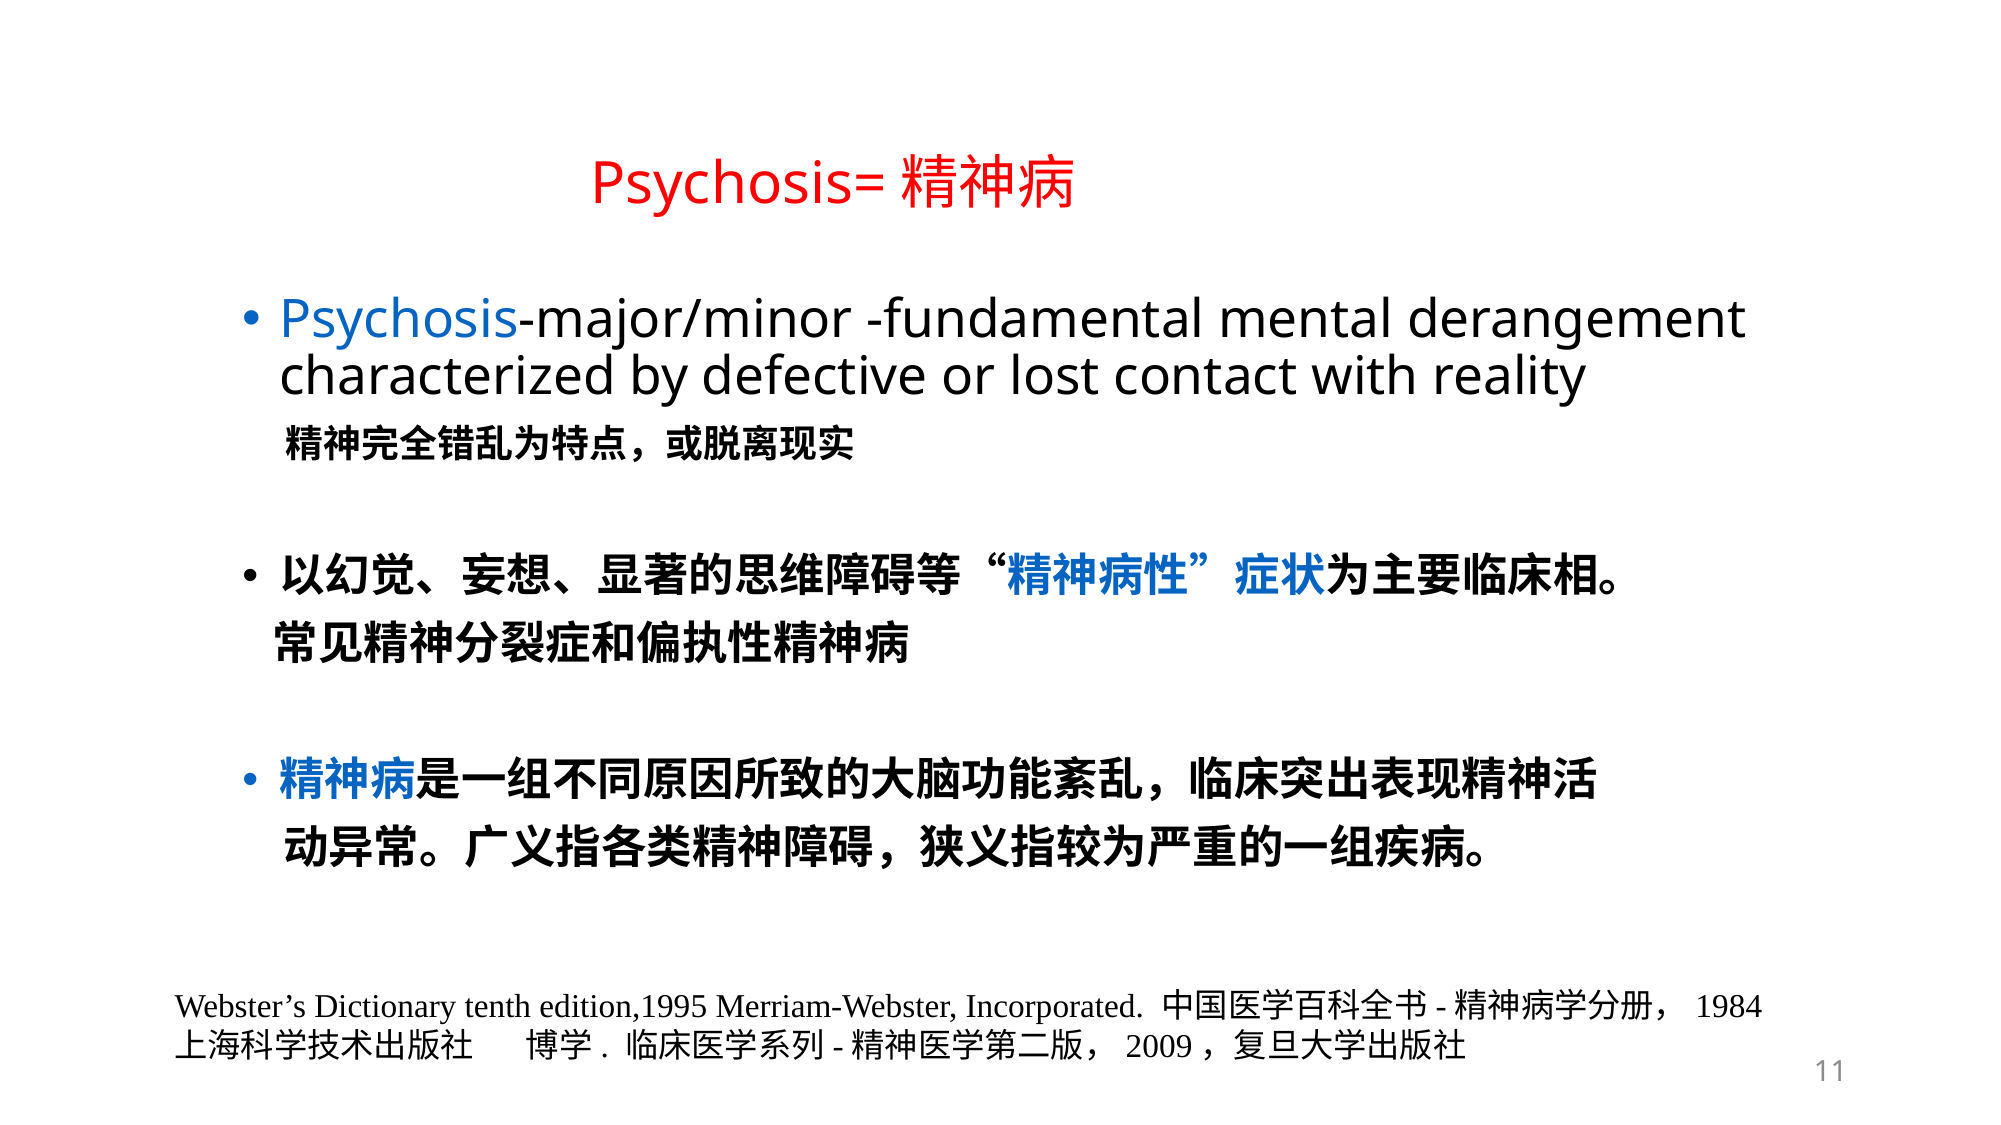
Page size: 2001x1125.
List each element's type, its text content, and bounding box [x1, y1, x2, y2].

text_box Webster’s Dictionary tenth edition,1995 Merriam-Webster, Incorporated. 中国医学百科全书-精神病学分册，1984上海科学技术出版社 博学. 临床医学系列-精神医学第二版，2009，复旦大学出版社 [159, 976, 1817, 1072]
list Psychosis-major/minor -fundamental mental derangement characterized by defective or lost contact with reality 精神完全错乱为特点，或脱离现实 以幻觉、妄想、显著的思维障碍等“精神病性”症状为主要临床相。 常见精神分裂症和偏执性精神病 精神病是一组不同原因所致的大脑功能紊乱，临床突出表现精神活 动异常。广义指各类精神障碍，狭义指较为严重的一组疾病。 [227, 283, 1787, 959]
slide_number 11 [1412, 1042, 1863, 1103]
title Psychosis=精神病 [575, 137, 1402, 232]
